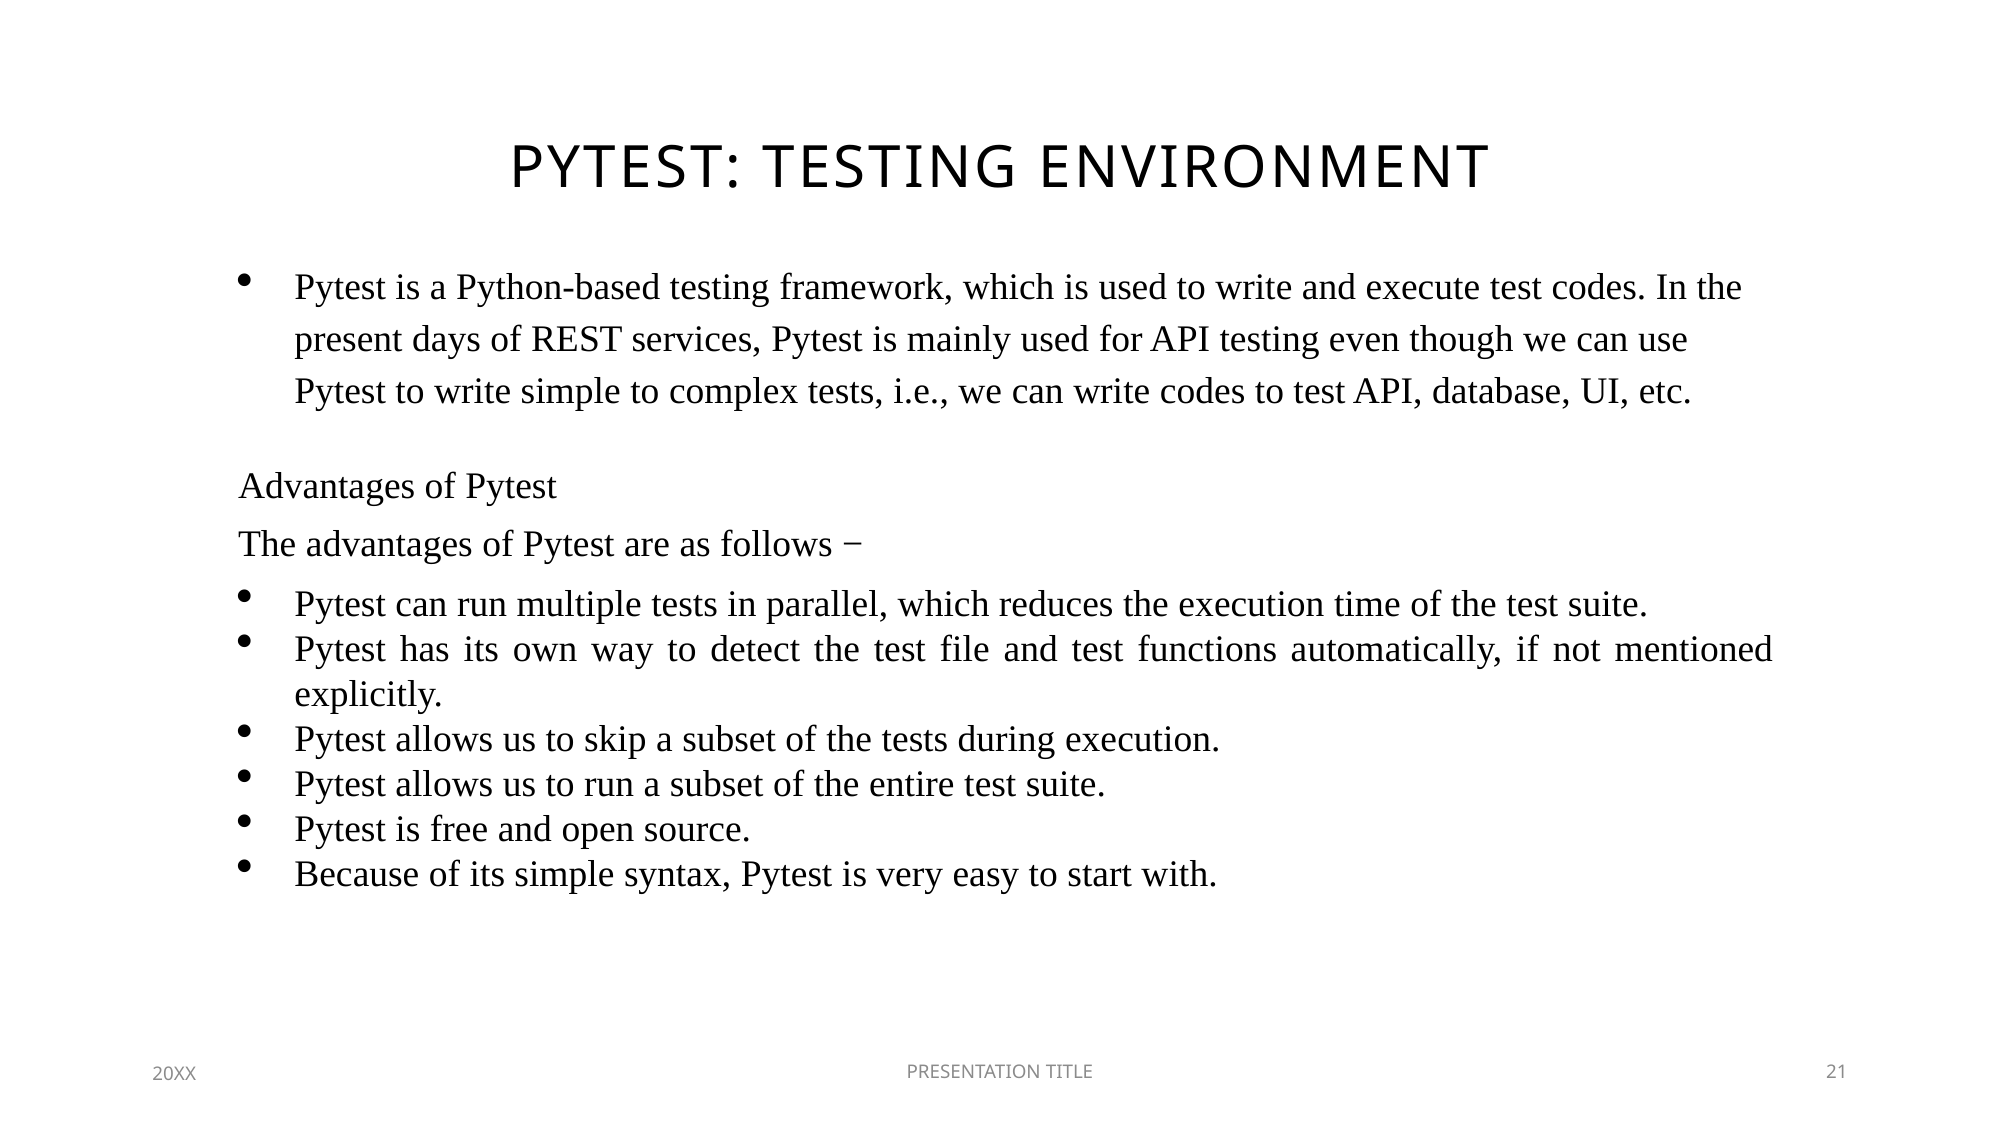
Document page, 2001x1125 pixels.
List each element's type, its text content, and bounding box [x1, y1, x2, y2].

title PYTEST: TESTING ENVIRONMENT [137, 59, 1863, 278]
slide_number 20XX [137, 1042, 588, 1103]
text_box Pytest is a Python-based testing framework, which is used to write and execute test codes. In the present days of REST services, Pytest is mainly used for API testing even though we can use Pytest to write simple to complex tests, i.e., we can write codes to test API, database, UI, etc. Advantages of Pytest The advantages of Pytest are as follows − Pytest can run multiple tests in parallel, which reduces the execution time of the test suite. Pytest has its own way to detect the test file and test functions automatically, if not mentioned explicitly. Pytest allows us to skip a subset of the tests during execution. Pytest allows us to run a subset of the entire test suite. Pytest is free and open source. Because of its simple syntax, Pytest is very easy to start with. [223, 248, 1791, 901]
slide_number 21 [1412, 1042, 1863, 1103]
footer PRESENTATION TITLE [662, 1042, 1338, 1103]
